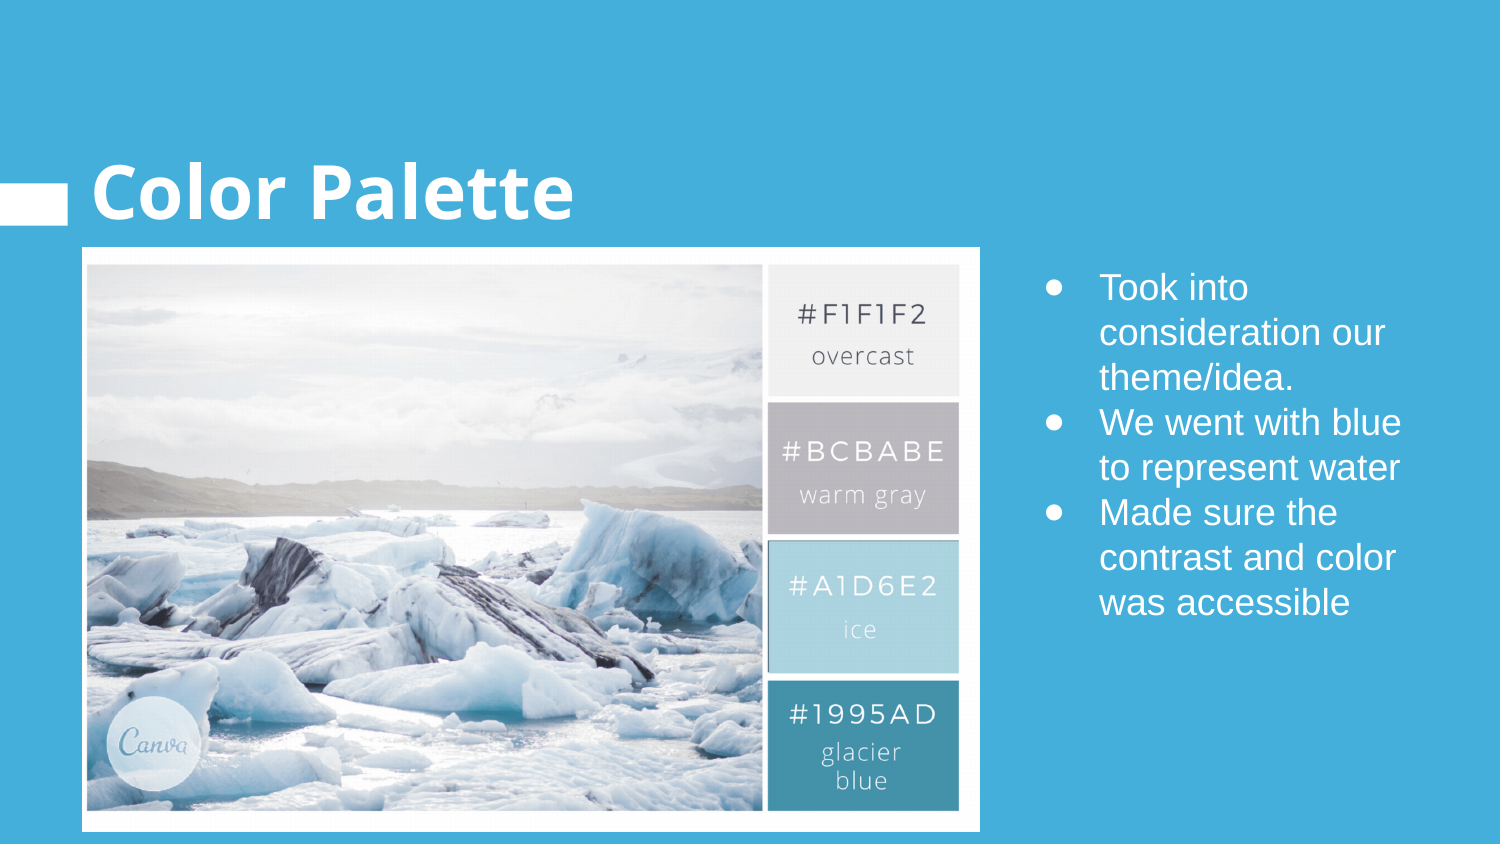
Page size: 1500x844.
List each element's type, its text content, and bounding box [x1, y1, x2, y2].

picture [81, 247, 980, 832]
title Color Palette [75, 73, 1425, 250]
text_box Took into consideration our theme/idea. We went with blue to represent water Made sure the contrast and color was accessible [1009, 247, 1456, 832]
